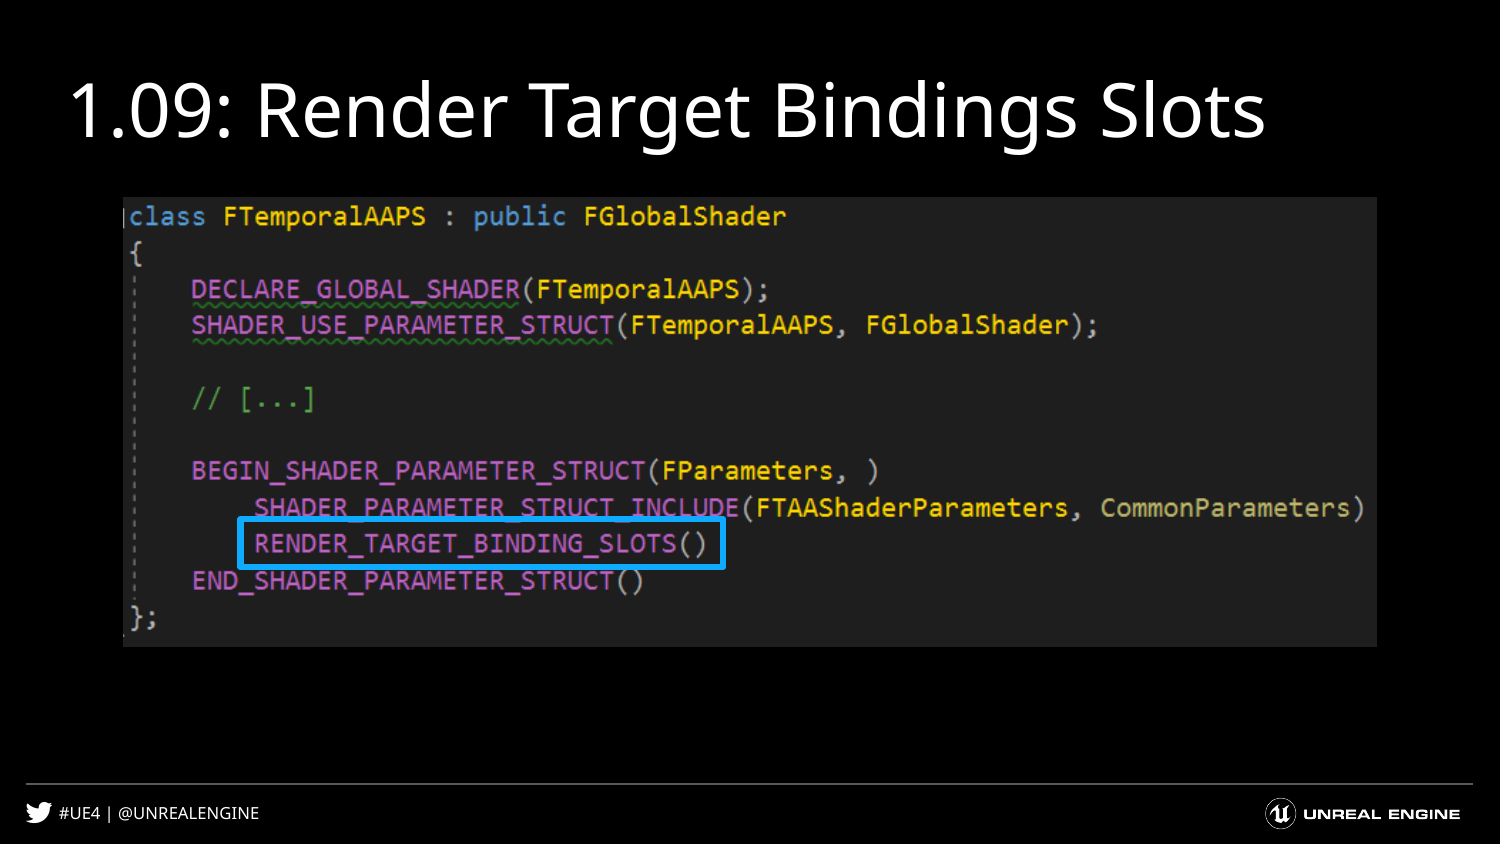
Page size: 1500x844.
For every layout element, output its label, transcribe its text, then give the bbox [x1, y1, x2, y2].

picture [122, 197, 1378, 647]
title 1.09: Render Target Bindings Slots [51, 47, 1449, 142]
picture [26, 800, 52, 825]
picture [1251, 783, 1474, 844]
